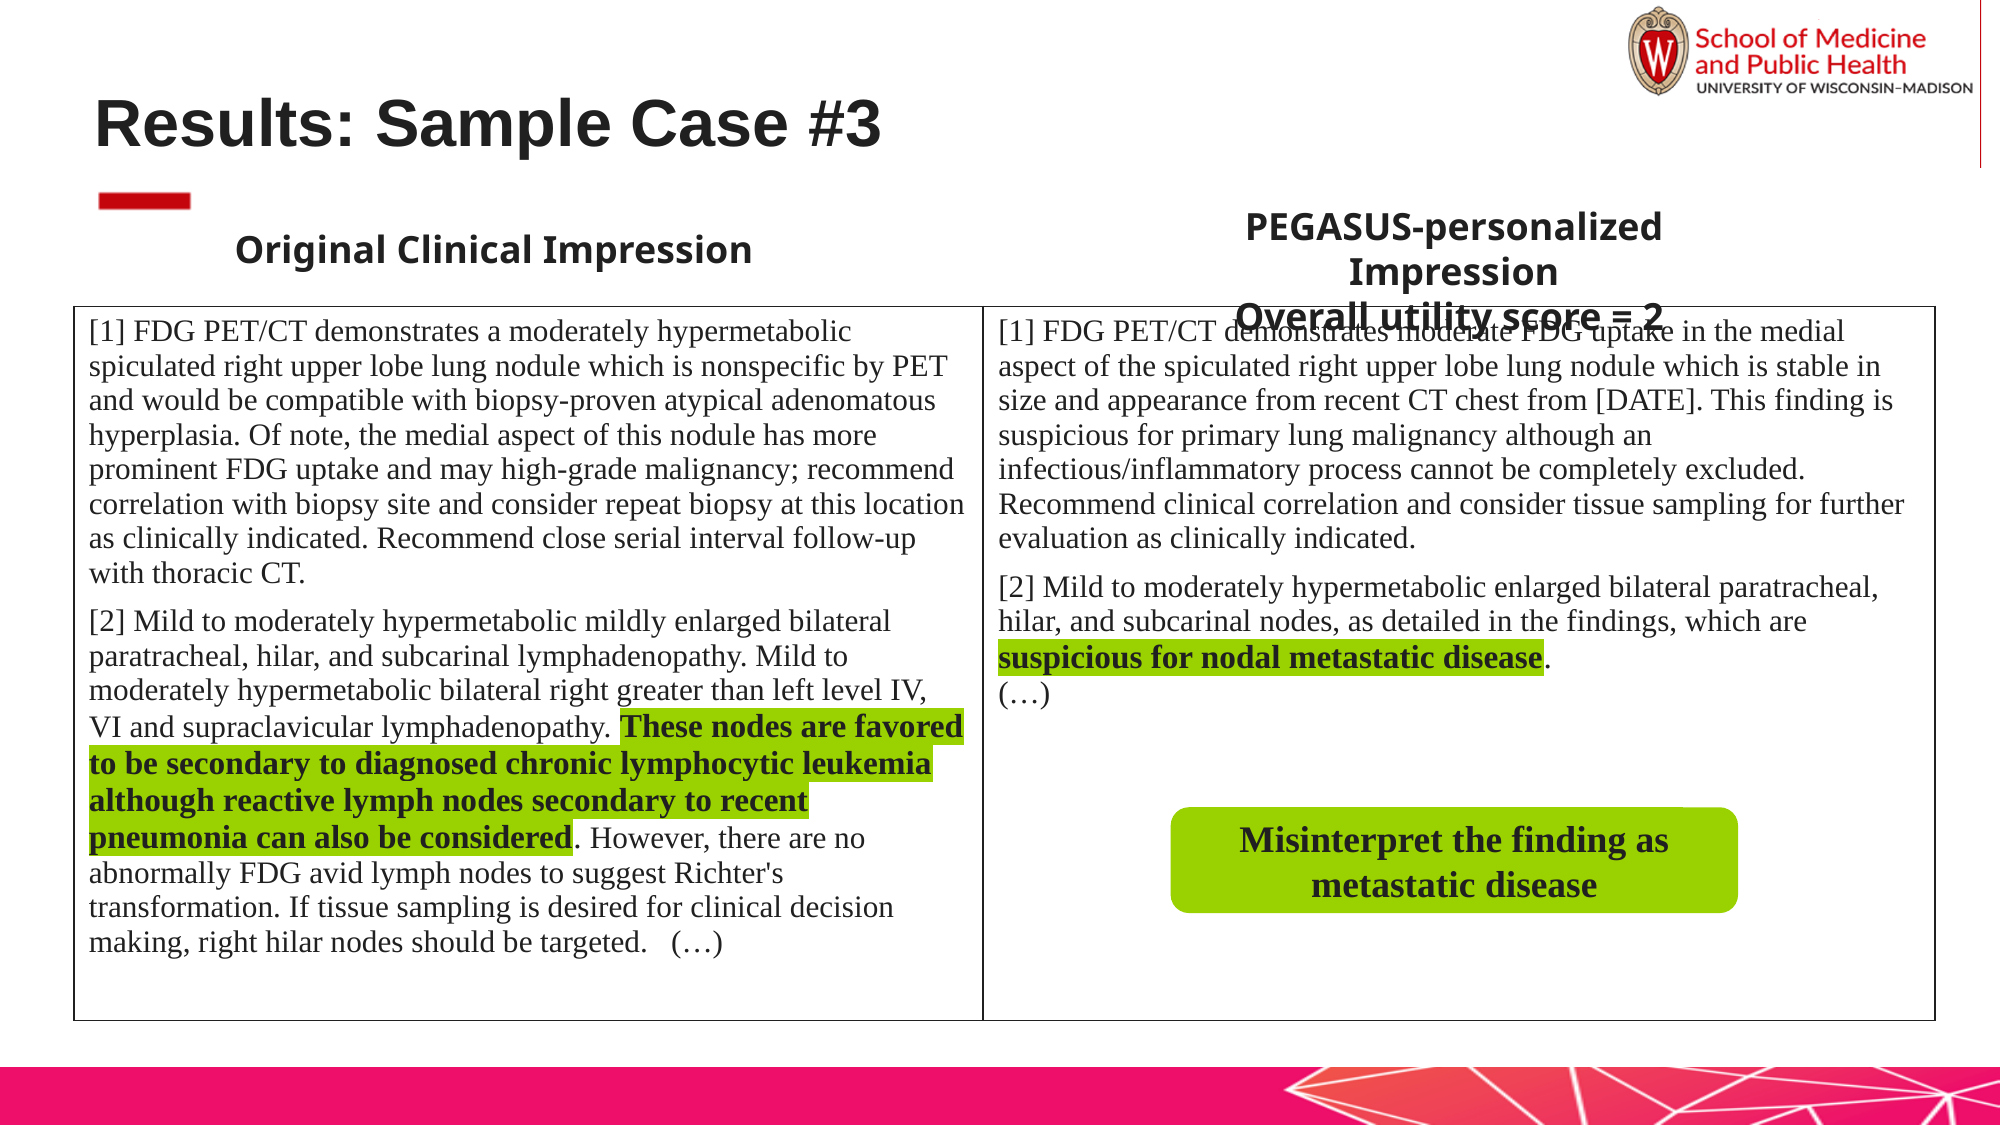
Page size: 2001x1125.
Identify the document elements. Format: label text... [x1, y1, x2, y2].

table_header [1] FDG PET/CT demonstrates a moderately hypermetabolic spiculated right upper lobe lung nodule which is nonspecific by PET and would be compatible with biopsy-proven atypical adenomatous hyperplasia. Of note, the medial aspect of this nodule has more prominent FDG uptake and may high-grade malignancy; recommend correlation with biopsy site and consider repeat biopsy at this location as clinically indicated. Recommend close serial interval follow-up with thoracic CT. [2] Mild to moderately hypermetabolic mildly enlarged bilateral paratracheal, hilar, and subcarinal lymphadenopathy. Mild to moderately hypermetabolic bilateral right greater than left level IV, VI and supraclavicular lymphadenopathy. These nodes are favored to be secondary to diagnosed chronic lymphocytic leukemia although reactive lymph nodes secondary to recent pneumonia can also be considered. However, there are no abnormally FDG avid lymph nodes to suggest Richter's transformation. If tissue sampling is desired for clinical decision making, right hilar nodes should be targeted. (…) [75, 307, 982, 1020]
picture [94, 188, 269, 222]
text_box Misinterpret the finding as metastatic disease [1170, 807, 1739, 914]
table_header [1] FDG PET/CT demonstrates moderate FDG uptake in the medial aspect of the spiculated right upper lobe lung nodule which is stable in size and appearance from recent CT chest from [DATE]. This finding is suspicious for primary lung malignancy although an infectious/inflammatory process cannot be completely excluded. Recommend clinical correlation and consider tissue sampling for further evaluation as clinically indicated. [2] Mild to moderately hypermetabolic enlarged bilateral paratracheal, hilar, and subcarinal nodes, as detailed in the findings, which are suspicious for nodal metastatic disease. (…) [984, 307, 1934, 1020]
picture [0, 1067, 2000, 1125]
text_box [1614, 0, 1980, 176]
text_box Original Clinical Impression [219, 218, 793, 278]
title Results: Sample Case #3 [94, 47, 1614, 162]
text_box PEGASUS-personalized Impression Overall utility score = 2 [1128, 195, 1781, 306]
text_box [61, 244, 276, 318]
